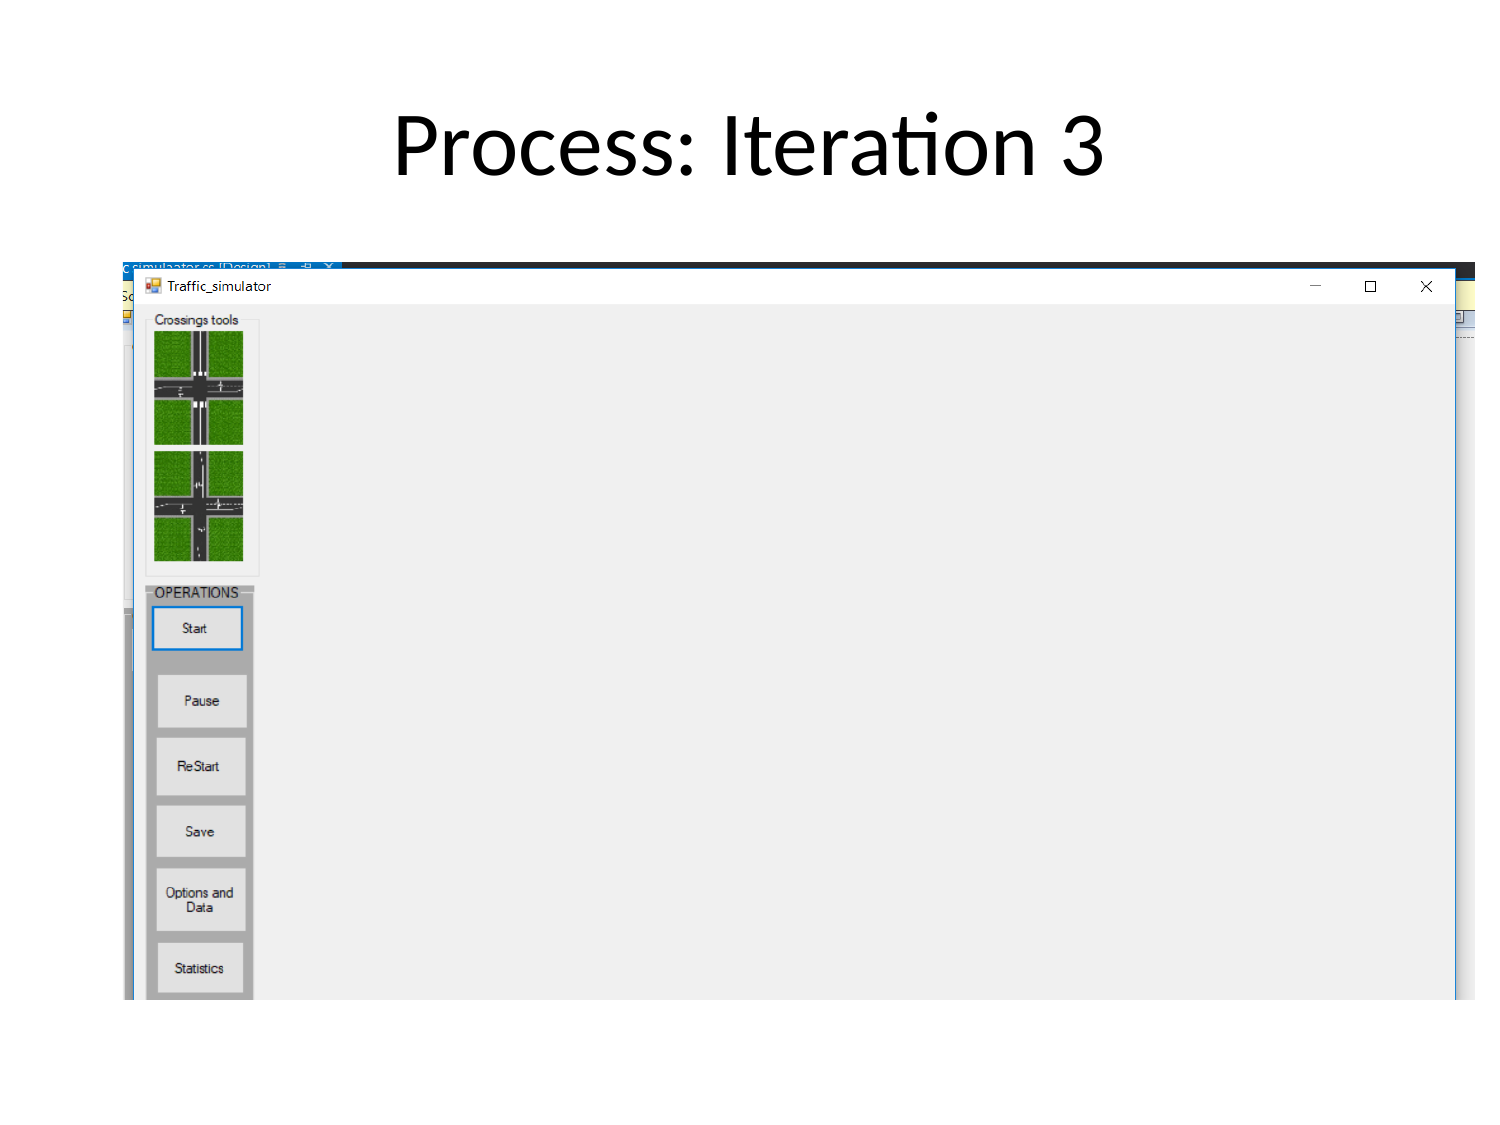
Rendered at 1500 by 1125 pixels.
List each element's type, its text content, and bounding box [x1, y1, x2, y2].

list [122, 262, 1476, 1001]
title Process: Iteration 3 [75, 45, 1425, 233]
